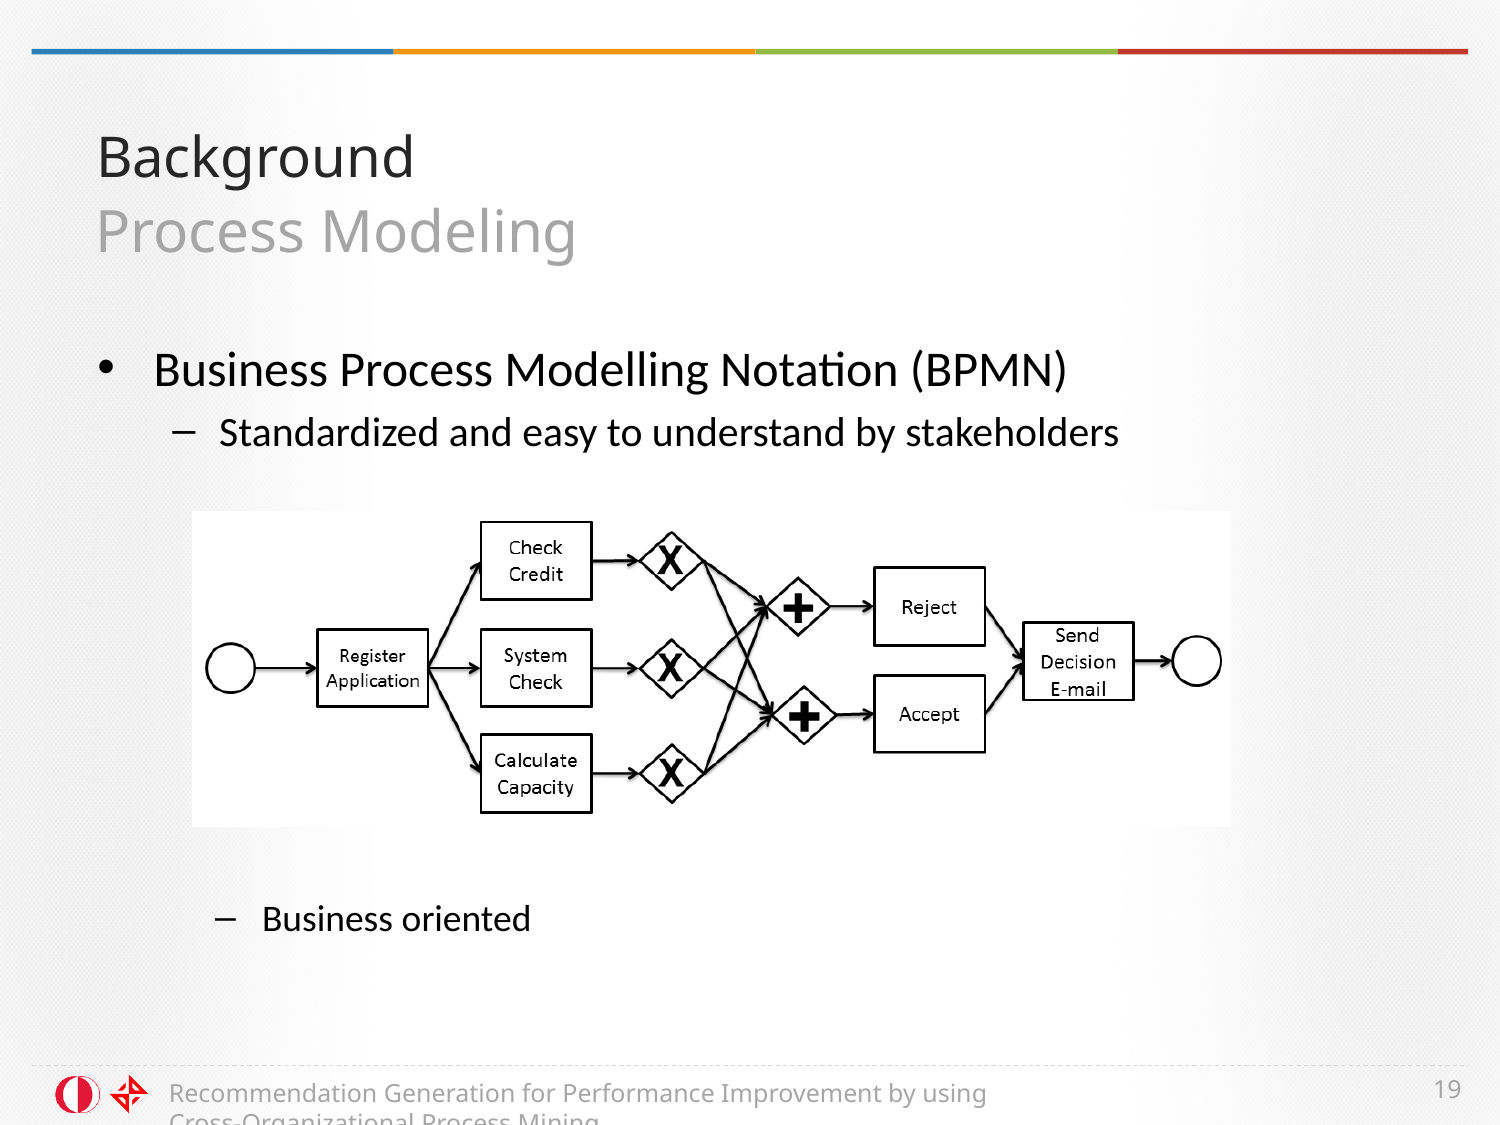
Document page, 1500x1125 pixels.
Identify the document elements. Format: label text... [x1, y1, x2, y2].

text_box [31, 48, 1469, 55]
text_box Business oriented [128, 888, 1407, 1065]
picture [431, 1116, 519, 1125]
picture [257, 1116, 351, 1125]
picture [0, 0, 1500, 1125]
picture [524, 1116, 533, 1125]
picture [245, 1116, 257, 1125]
picture [172, 1116, 244, 1125]
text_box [31, 1065, 1477, 1116]
picture [412, 1116, 423, 1125]
picture [426, 1116, 433, 1123]
text_box Background [81, 114, 1500, 187]
text_box Business Process Modelling Notation (BPMN) Standardized and easy to understand by stakeholders [85, 330, 1364, 512]
text_box Process Modeling [80, 187, 1500, 272]
picture [353, 1116, 410, 1125]
